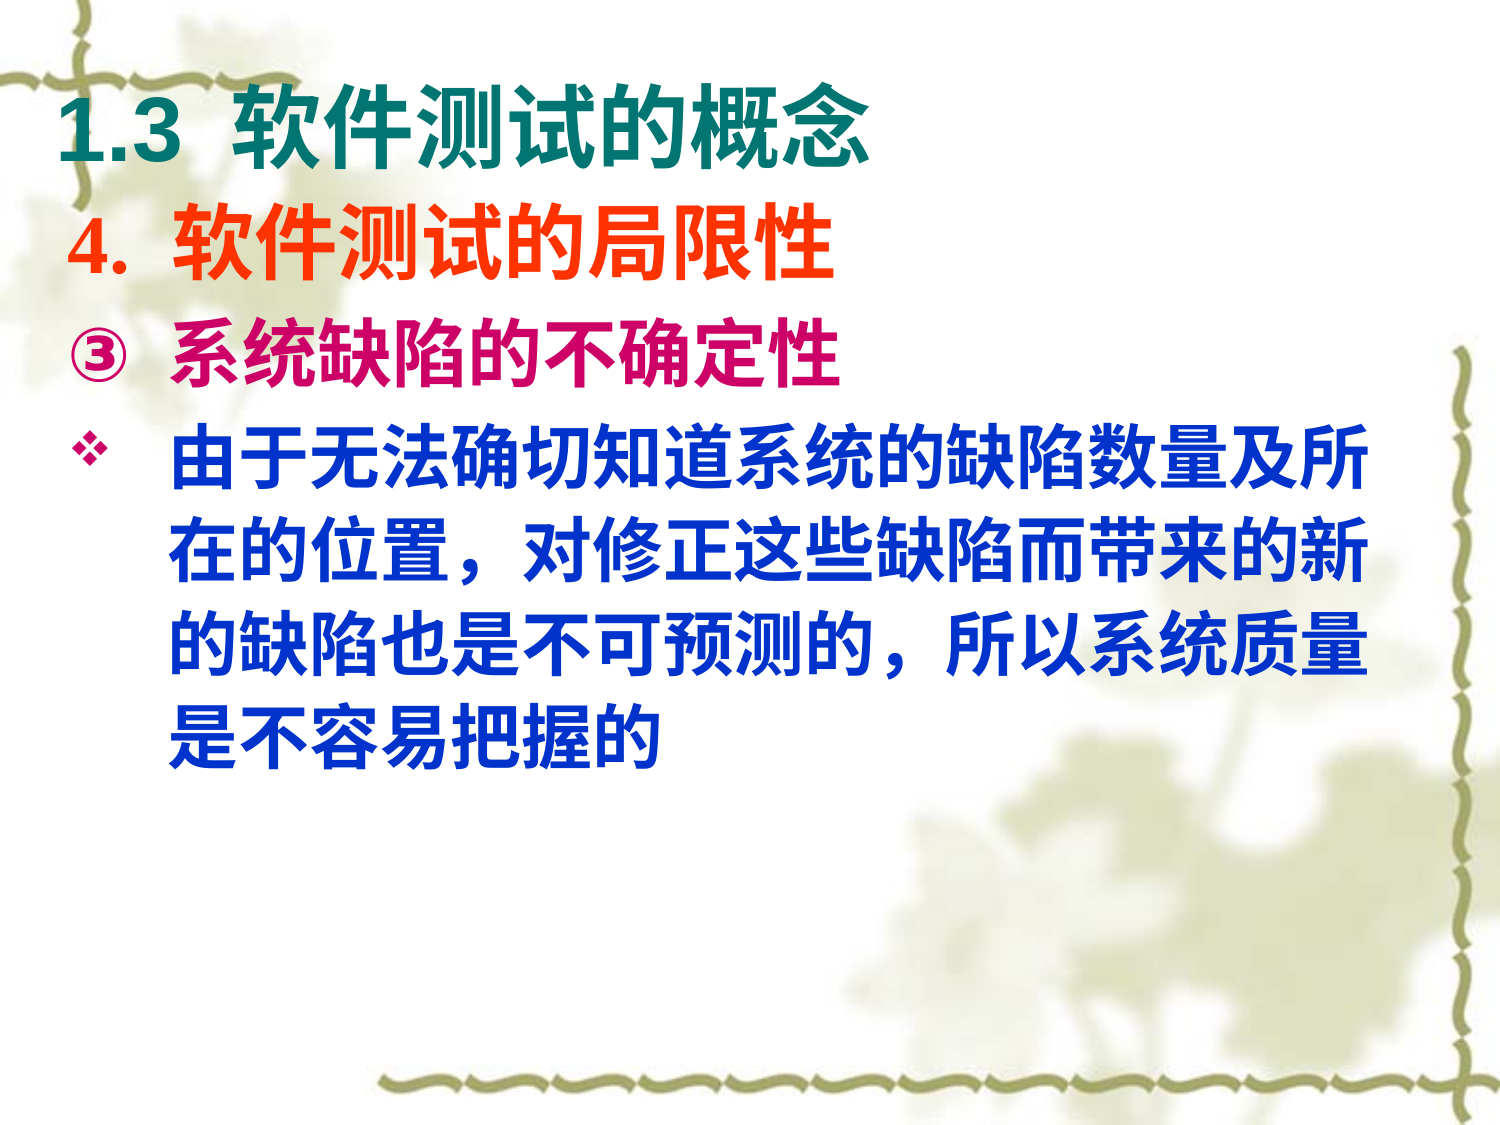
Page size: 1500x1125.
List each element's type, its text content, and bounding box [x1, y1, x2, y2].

text_box 4. 软件测试的局限性 系统缺陷的不确定性 由于无法确切知道系统的缺陷数量及所在的位置，对修正这些缺陷而带来的新的缺陷也是不可预测的，所以系统质量是不容易把握的 [53, 172, 1436, 1094]
title 1.3 软件测试的概念 [40, 30, 1443, 219]
picture [0, 0, 1500, 1125]
